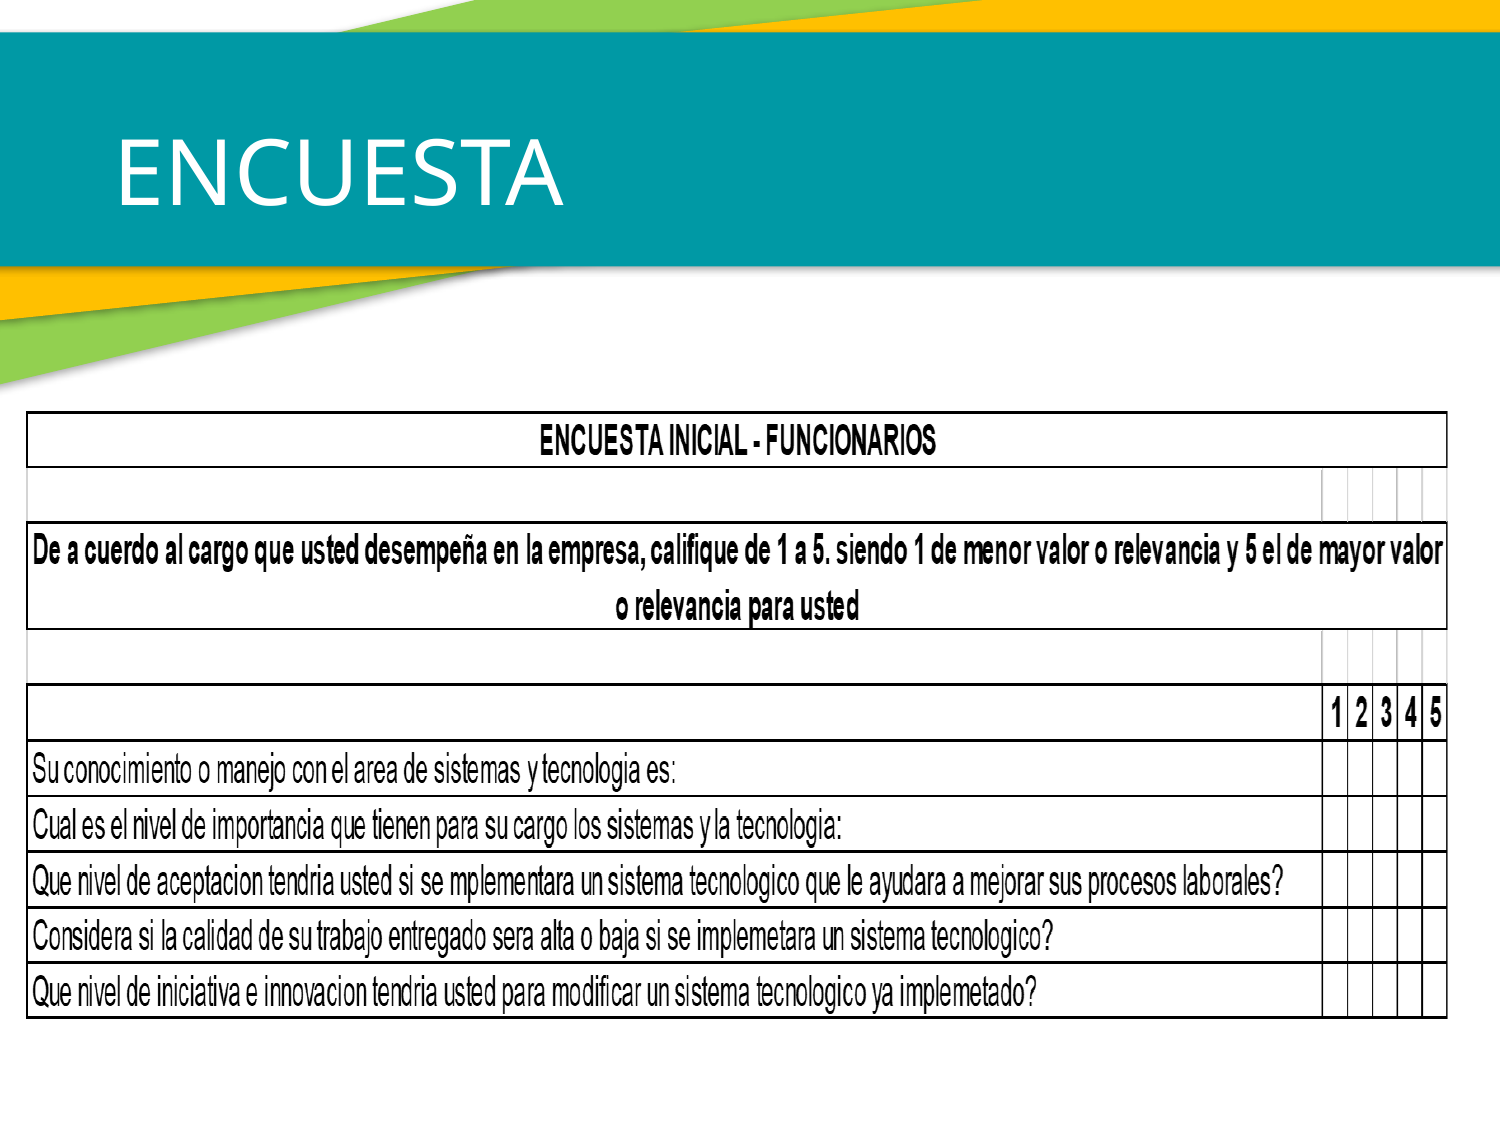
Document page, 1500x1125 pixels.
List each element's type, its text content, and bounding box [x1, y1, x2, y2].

picture [26, 411, 1449, 1021]
text_box ENCUESTA [99, 106, 1500, 345]
